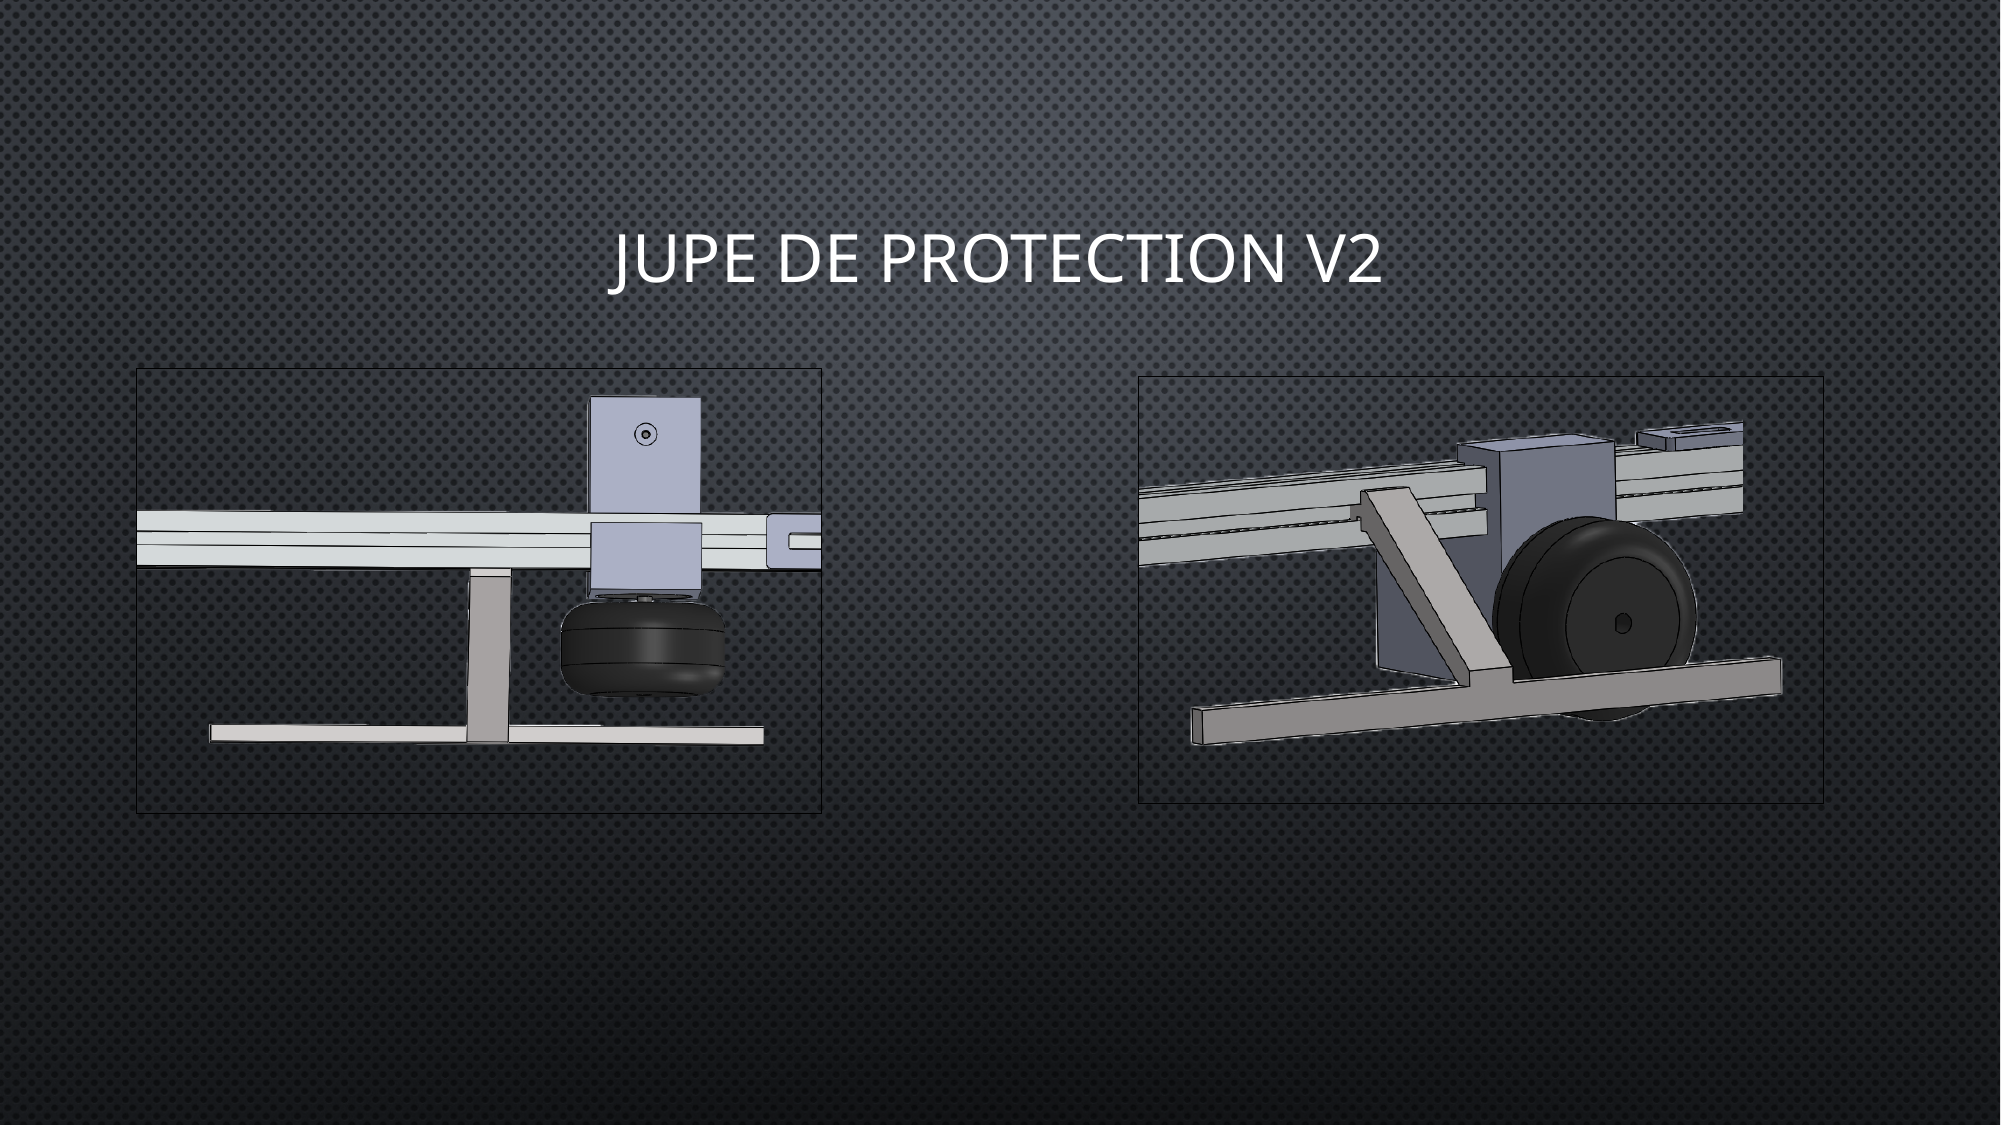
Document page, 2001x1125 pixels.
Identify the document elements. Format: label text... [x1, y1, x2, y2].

title Jupe de protection V2 [187, 99, 1813, 413]
picture [1138, 376, 1824, 804]
picture [136, 368, 822, 814]
